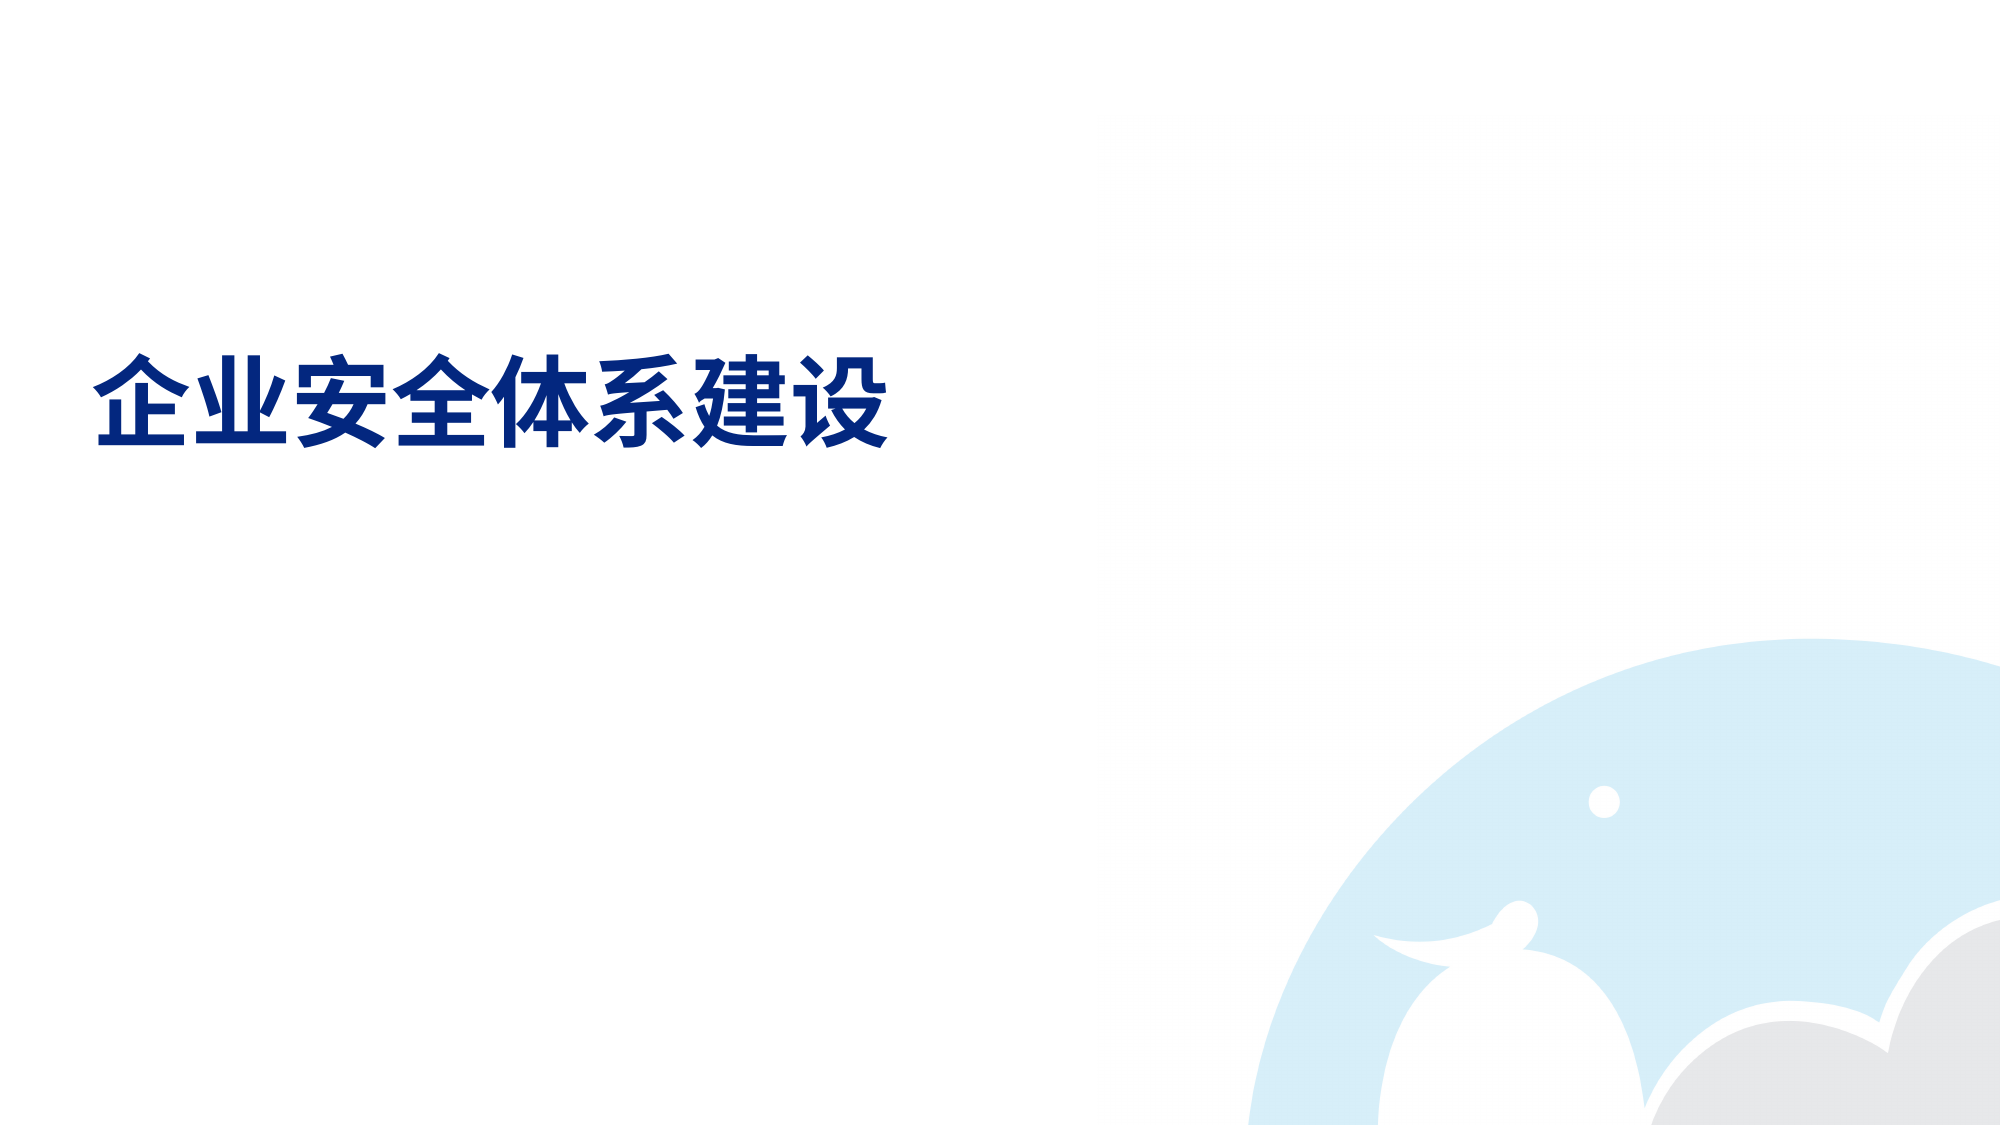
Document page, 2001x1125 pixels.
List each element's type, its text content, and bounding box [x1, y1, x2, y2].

picture [1097, 115, 2000, 1125]
text_box 企业安全体系建设 [76, 332, 1072, 468]
